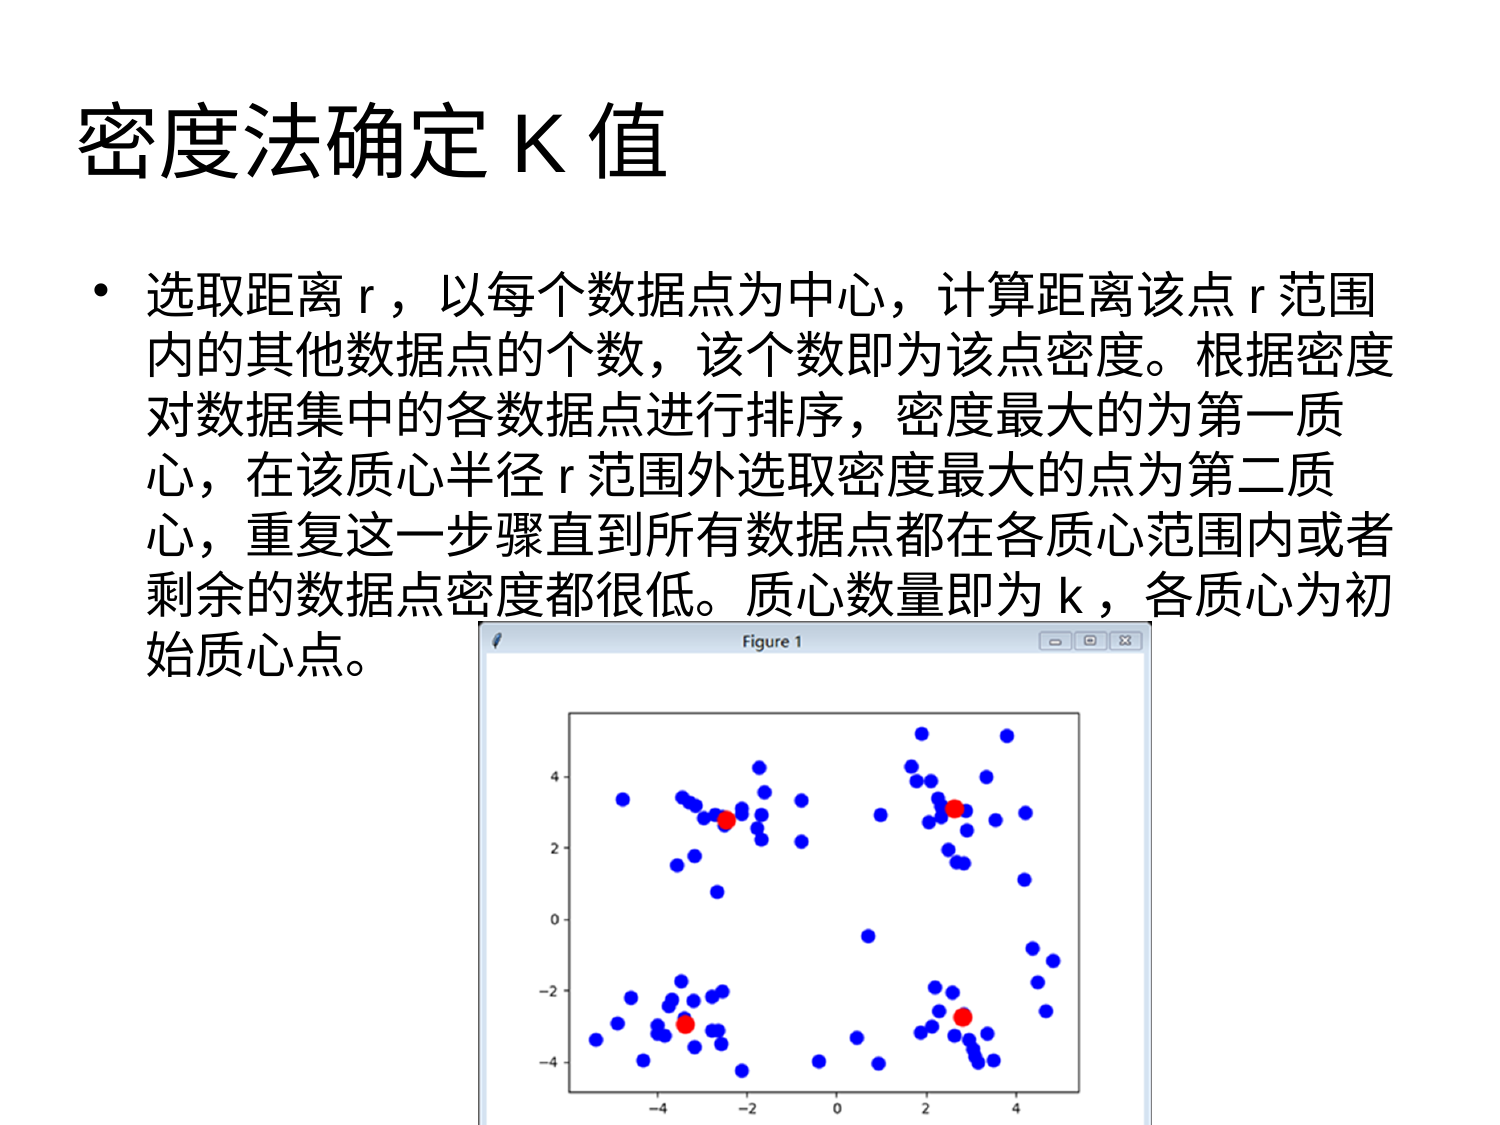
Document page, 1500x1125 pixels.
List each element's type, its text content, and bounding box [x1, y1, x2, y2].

list 选取距离r，以每个数据点为中心，计算距离该点r范围内的其他数据点的个数，该个数即为该点密度。根据密度对数据集中的各数据点进行排序，密度最大的为第一质心，在该质心半径r范围外选取密度最大的点为第二质心，重复这一步骤直到所有数据点都在各质心范围内或者剩余的数据点密度都很低。质心数量即为k，各质心为初始质心点。 [75, 263, 1425, 916]
title 密度法确定K值 [75, 44, 1425, 233]
picture [478, 621, 1152, 1125]
